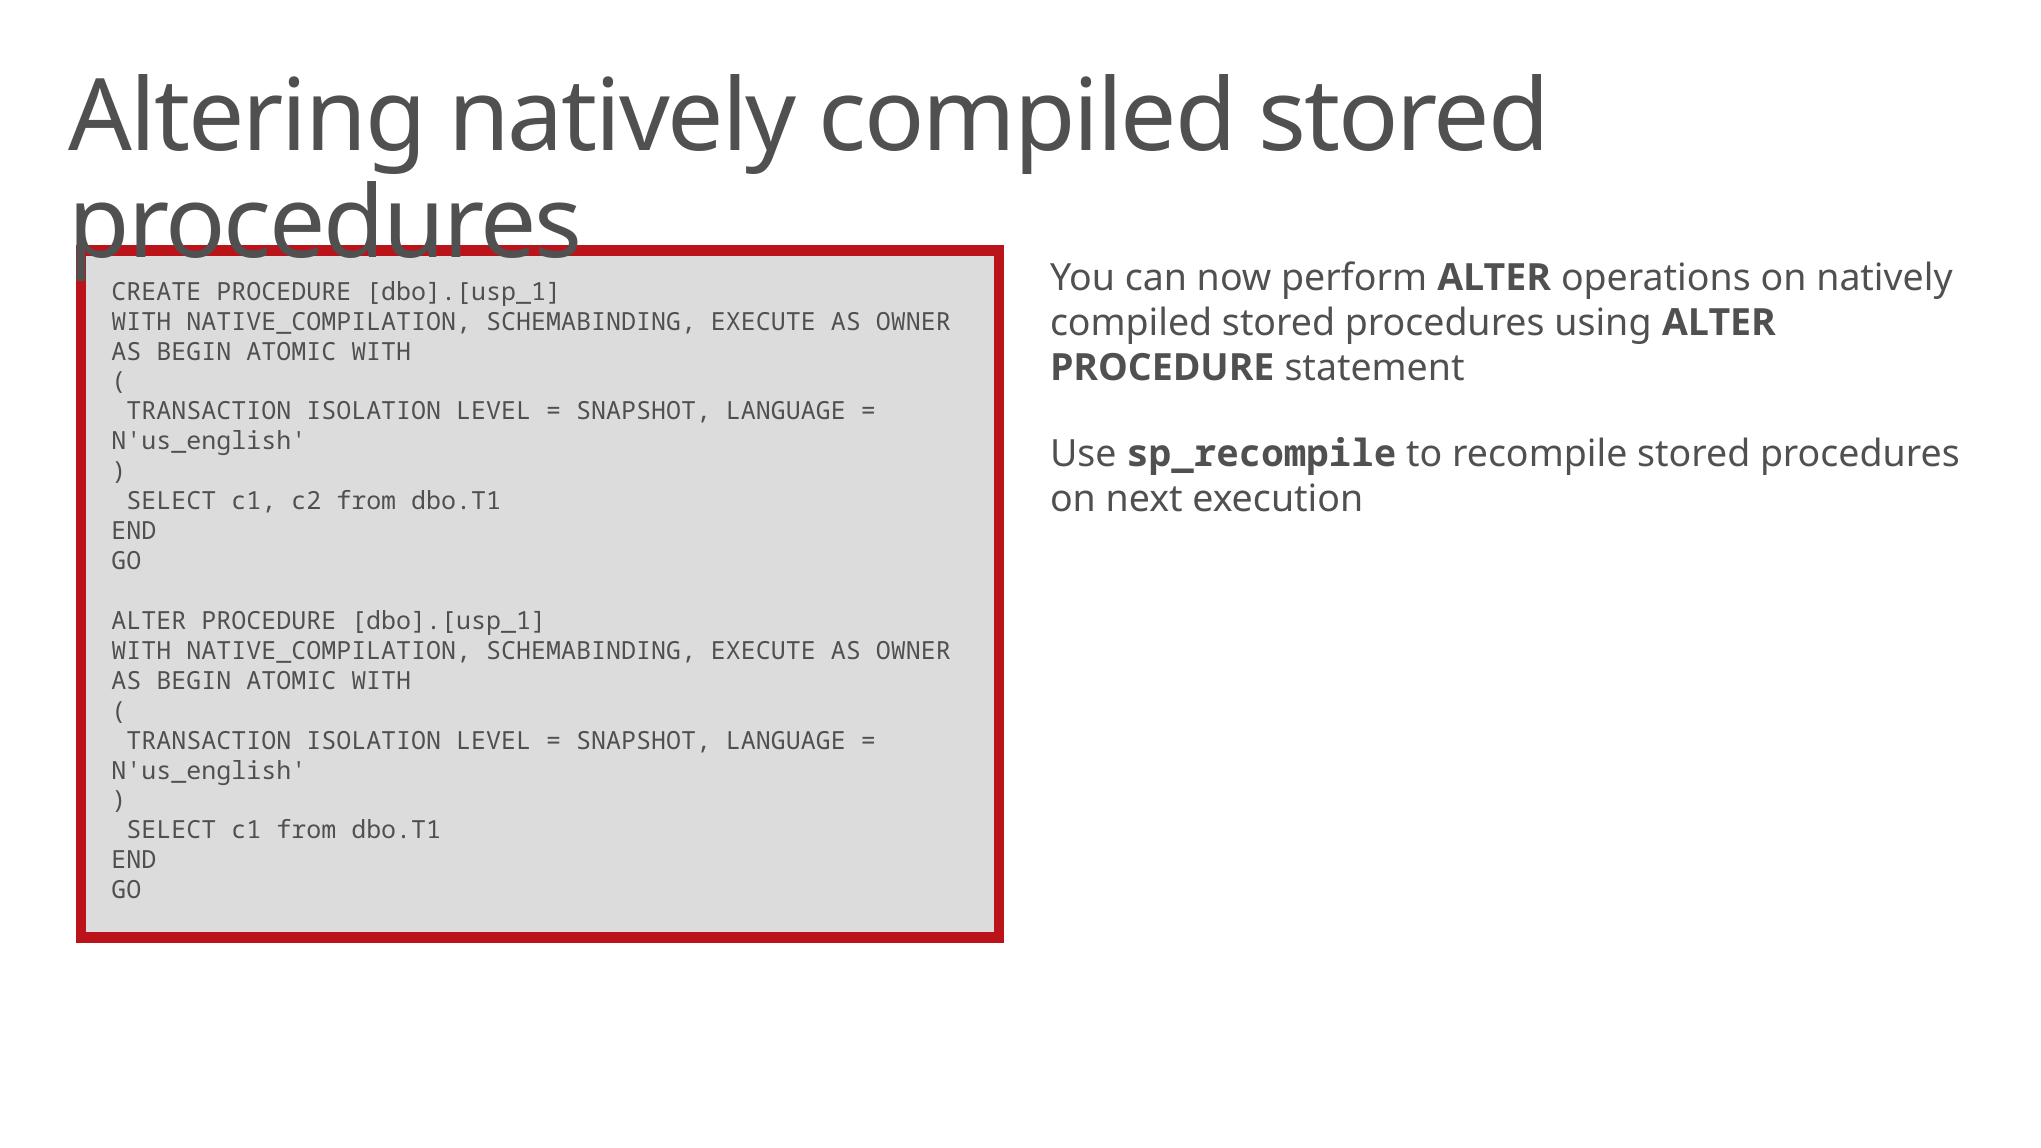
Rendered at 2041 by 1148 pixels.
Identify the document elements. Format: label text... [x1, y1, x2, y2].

text_box You can now perform ALTER operations on natively compiled stored procedures using ALTER PROCEDURE statement Use sp_recompile to recompile stored procedures on next execution [1035, 245, 1984, 966]
text_box CREATE PROCEDURE [dbo].[usp_1] WITH NATIVE_COMPILATION, SCHEMABINDING, EXECUTE AS OWNER AS BEGIN ATOMIC WITH ( TRANSACTION ISOLATION LEVEL = SNAPSHOT, LANGUAGE = N'us_english' ) SELECT c1, c2 from dbo.T1 END GO ALTER PROCEDURE [dbo].[usp_1] WITH NATIVE_COMPILATION, SCHEMABINDING, EXECUTE AS OWNER AS BEGIN ATOMIC WITH ( TRANSACTION ISOLATION LEVEL = SNAPSHOT, LANGUAGE = N'us_english' ) SELECT c1 from dbo.T1 END GO [80, 250, 999, 938]
text_box Altering natively compiled stored procedures [45, 48, 1996, 200]
